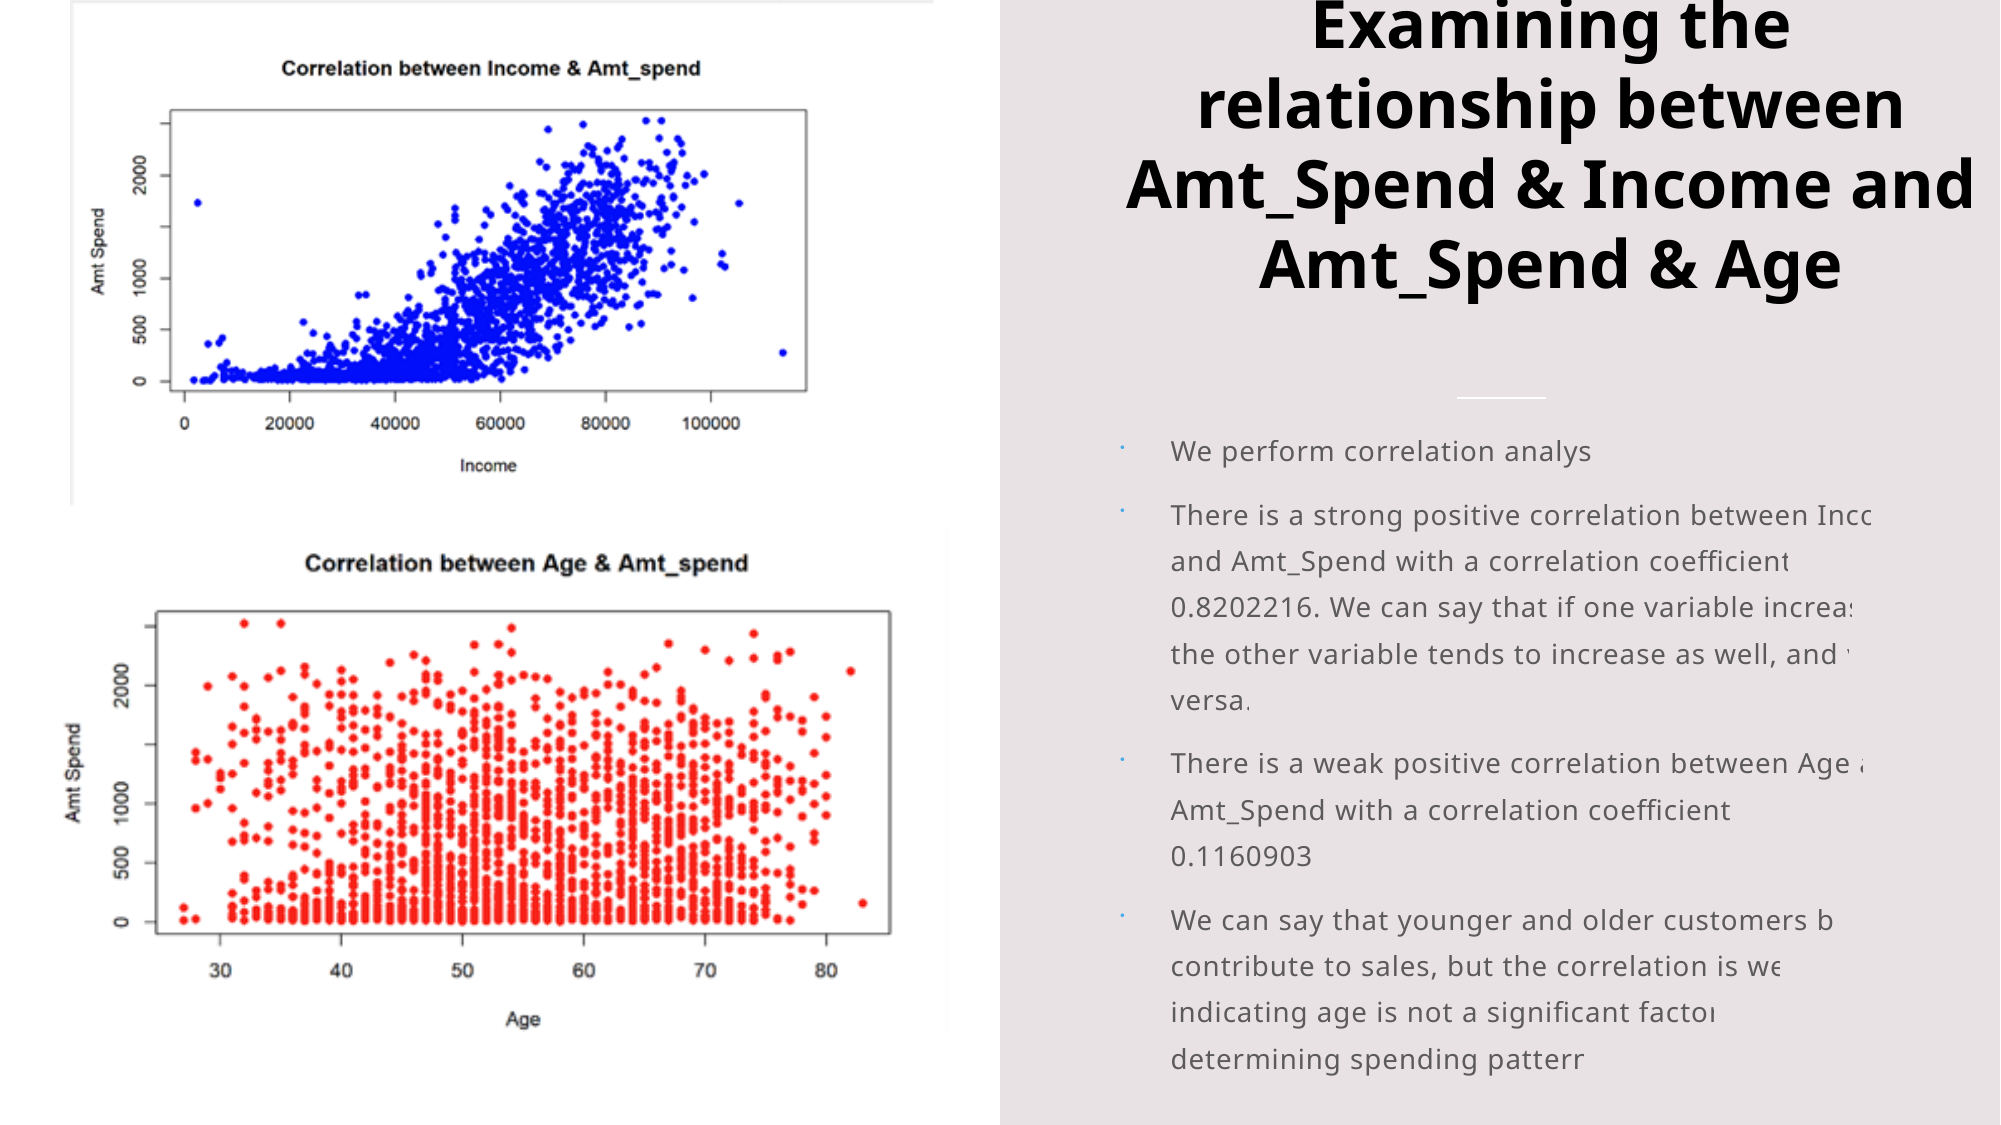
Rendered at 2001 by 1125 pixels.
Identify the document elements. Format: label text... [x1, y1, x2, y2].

list We perform correlation analysis. There is a strong positive correlation between Income and Amt_Spend with a correlation coefficient of 0.8202216. We can say that if one variable increases, the other variable tends to increase as well, and vice versa. There is a weak positive correlation between Age and Amt_Spend with a correlation coefficient of 0.1160903. We can say that younger and older customers both contribute to sales, but the correlation is weak, indicating age is not a significant factor in determining spending patterns. [1102, 413, 1948, 1089]
text_box [0, 0, 1001, 1125]
picture [62, 0, 934, 507]
text_box [1001, 0, 2000, 1125]
picture [50, 525, 949, 1034]
title Examining the relationship between Amt_Spend & Income and Amt_Spend & Age [1103, 61, 2000, 389]
